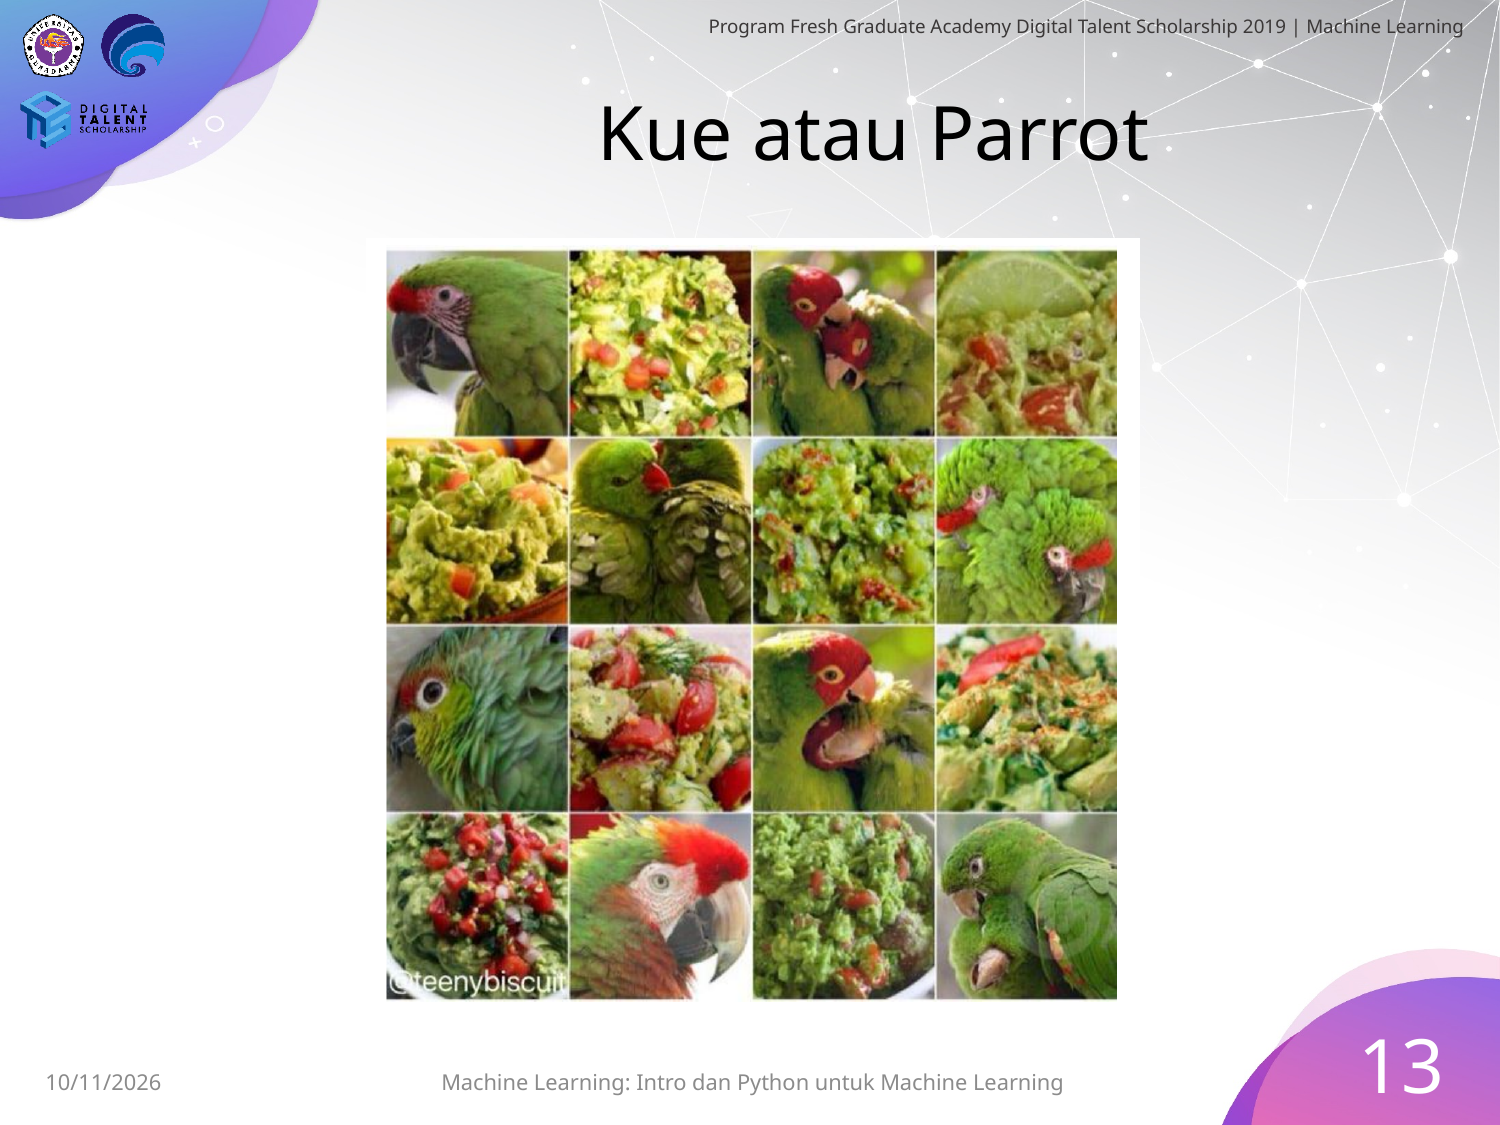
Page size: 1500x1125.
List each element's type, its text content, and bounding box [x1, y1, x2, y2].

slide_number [30, 1053, 272, 1114]
title Kue atau Parrot [271, 66, 1477, 207]
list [366, 238, 1140, 1014]
slide_number 13 [1327, 1025, 1477, 1115]
picture [0, 0, 1500, 1125]
footer Machine Learning: Intro dan Python untuk Machine Learning [386, 1053, 1121, 1114]
